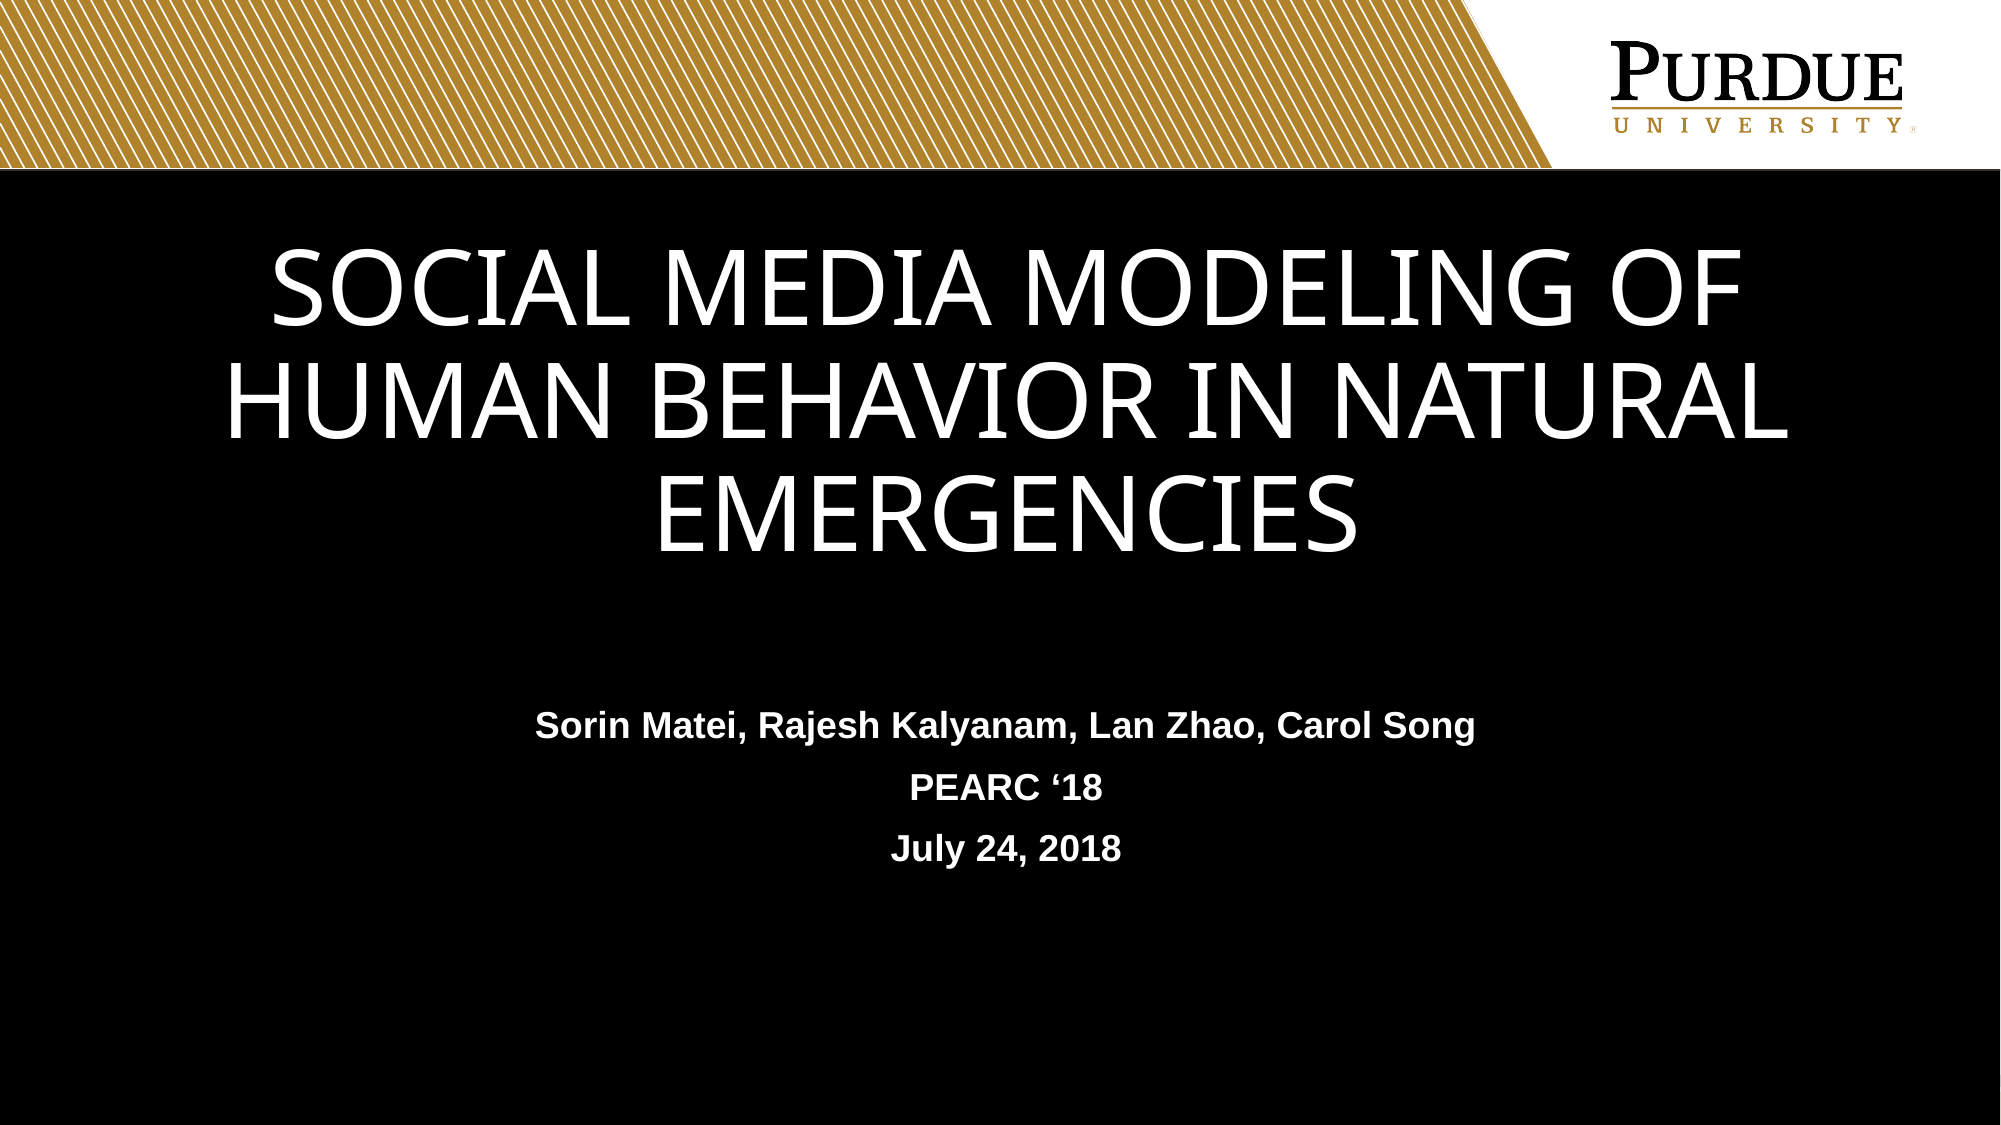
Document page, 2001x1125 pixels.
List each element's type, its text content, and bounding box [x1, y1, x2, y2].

title Social media modeling of human behavior in natural emergencies [150, 233, 1863, 576]
subtitle Sorin Matei, Rajesh Kalyanam, Lan Zhao, Carol Song PEARC ‘18 July 24, 2018 [150, 590, 1863, 985]
picture [1611, 41, 1917, 133]
